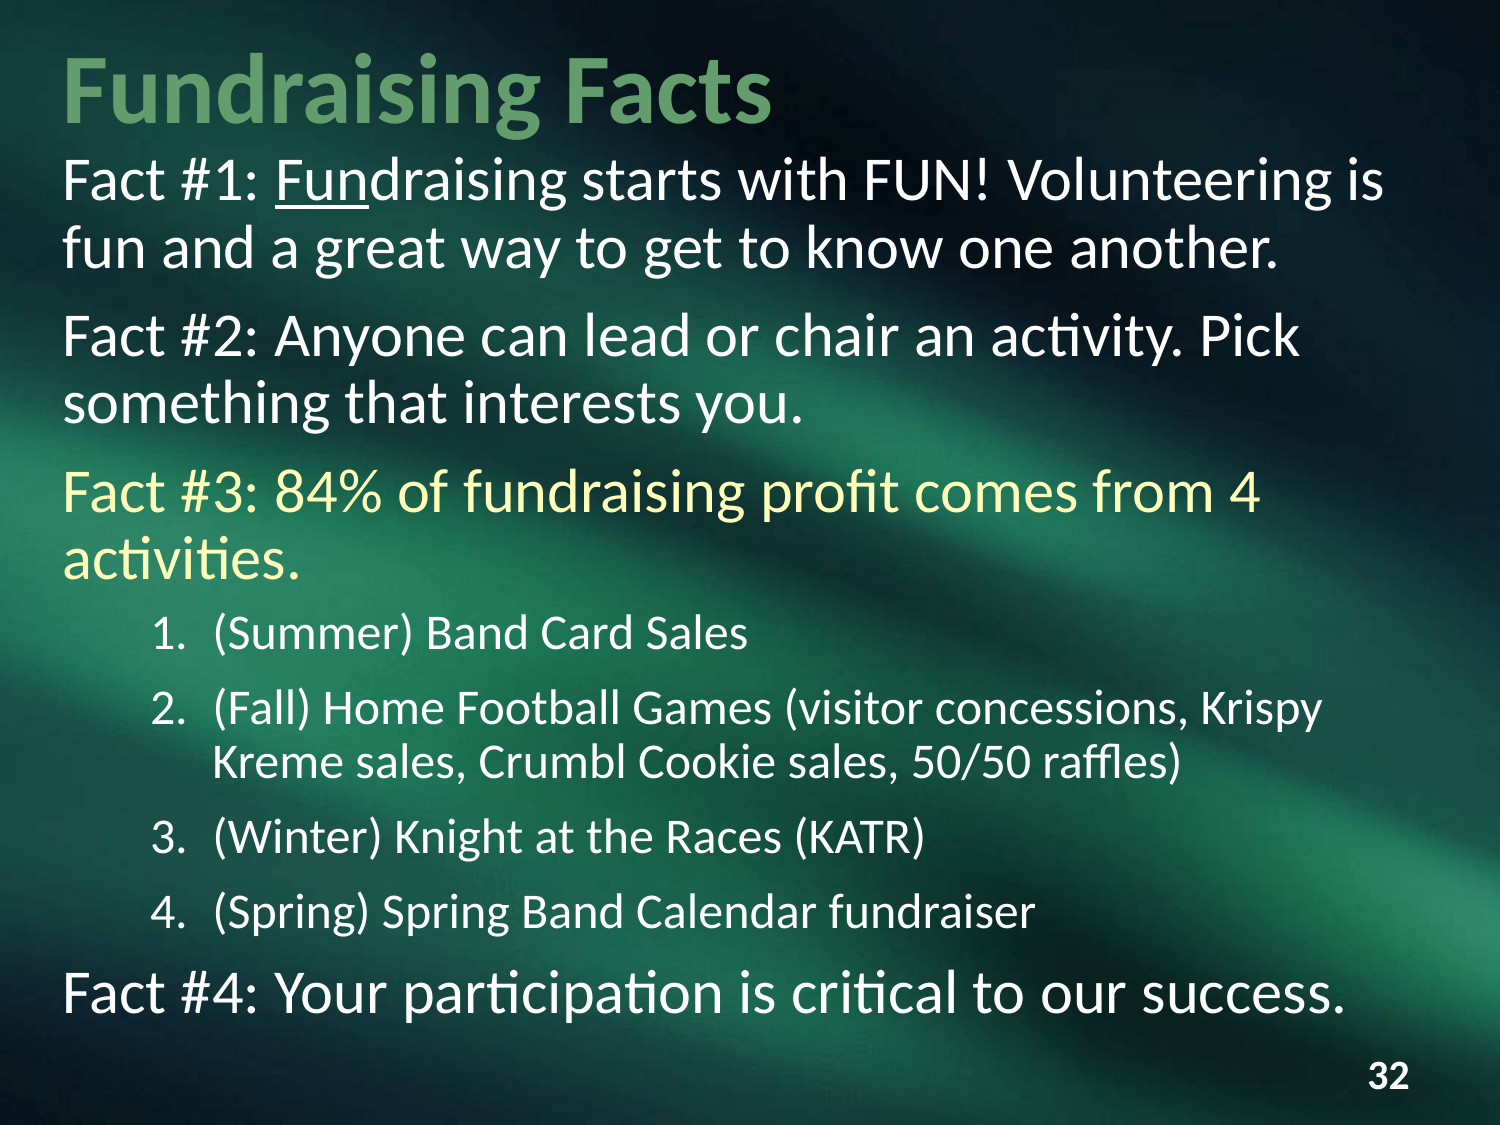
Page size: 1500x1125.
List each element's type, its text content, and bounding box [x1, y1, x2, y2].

picture [0, 0, 1500, 1125]
title Fundraising Facts [62, 37, 1438, 146]
slide_number ‹#› [1074, 1042, 1425, 1103]
list Fact #1: Fundraising starts with FUN! Volunteering is fun and a great way to get to know one another. Fact #2: Anyone can lead or chair an activity. Pick something that interests you. Fact #3: 84% of fundraising profit comes from 4 activities. (Summer) Band Card Sales (Fall) Home Football Games (visitor concessions, Krispy Kreme sales, Crumbl Cookie sales, 50/50 raffles) (Winter) Knight at the Races (KATR) (Spring) Spring Band Calendar fundraiser Fact #4: Your participation is critical to our success. Fun Fact #4: [62, 146, 1454, 1079]
